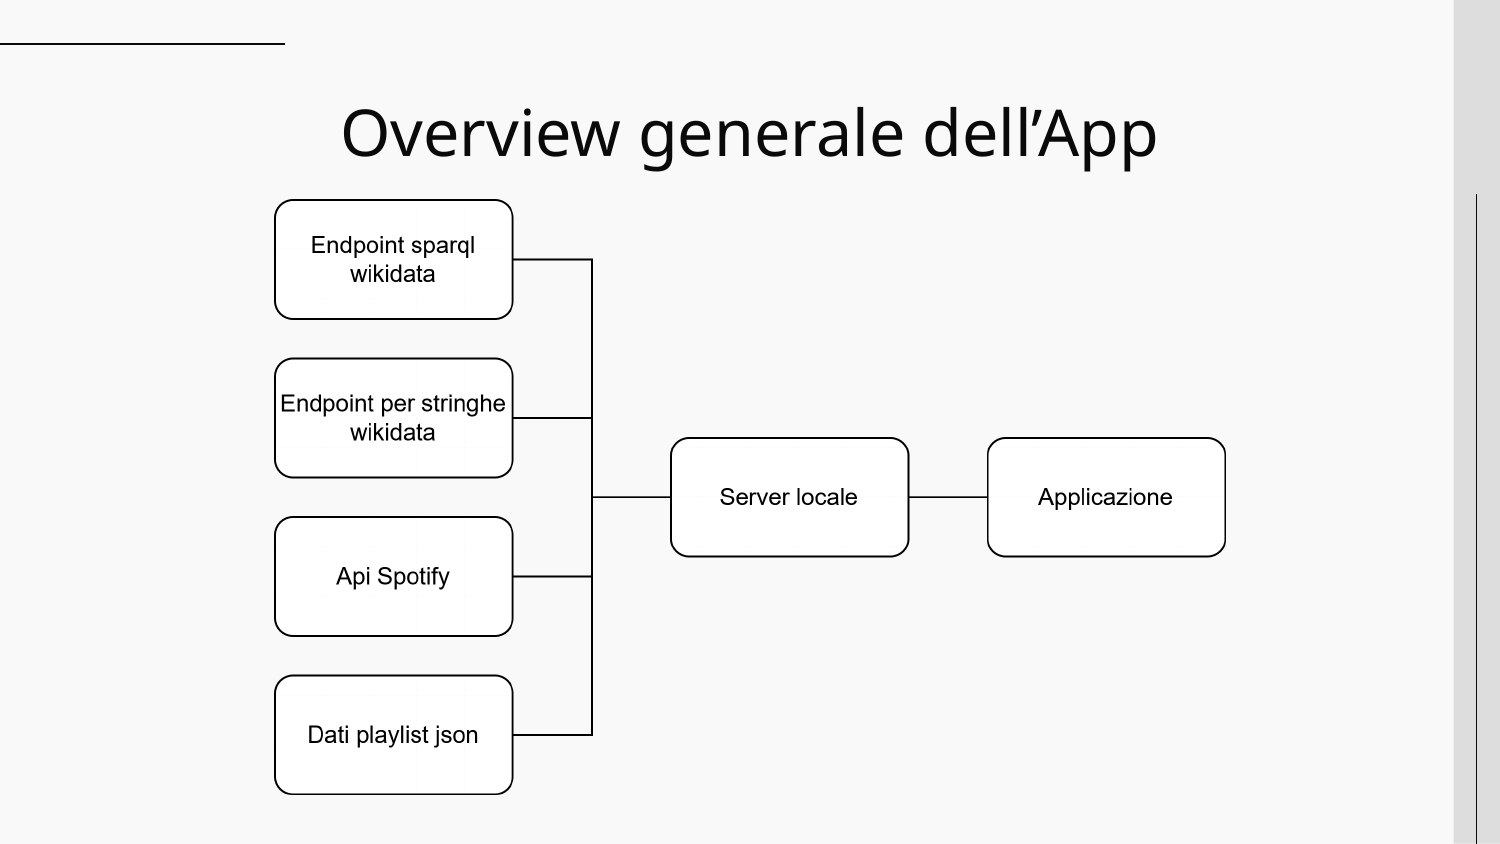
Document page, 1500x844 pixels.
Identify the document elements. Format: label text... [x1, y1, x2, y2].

picture [273, 199, 1226, 796]
title Overview generale dell’App [116, 77, 1383, 168]
